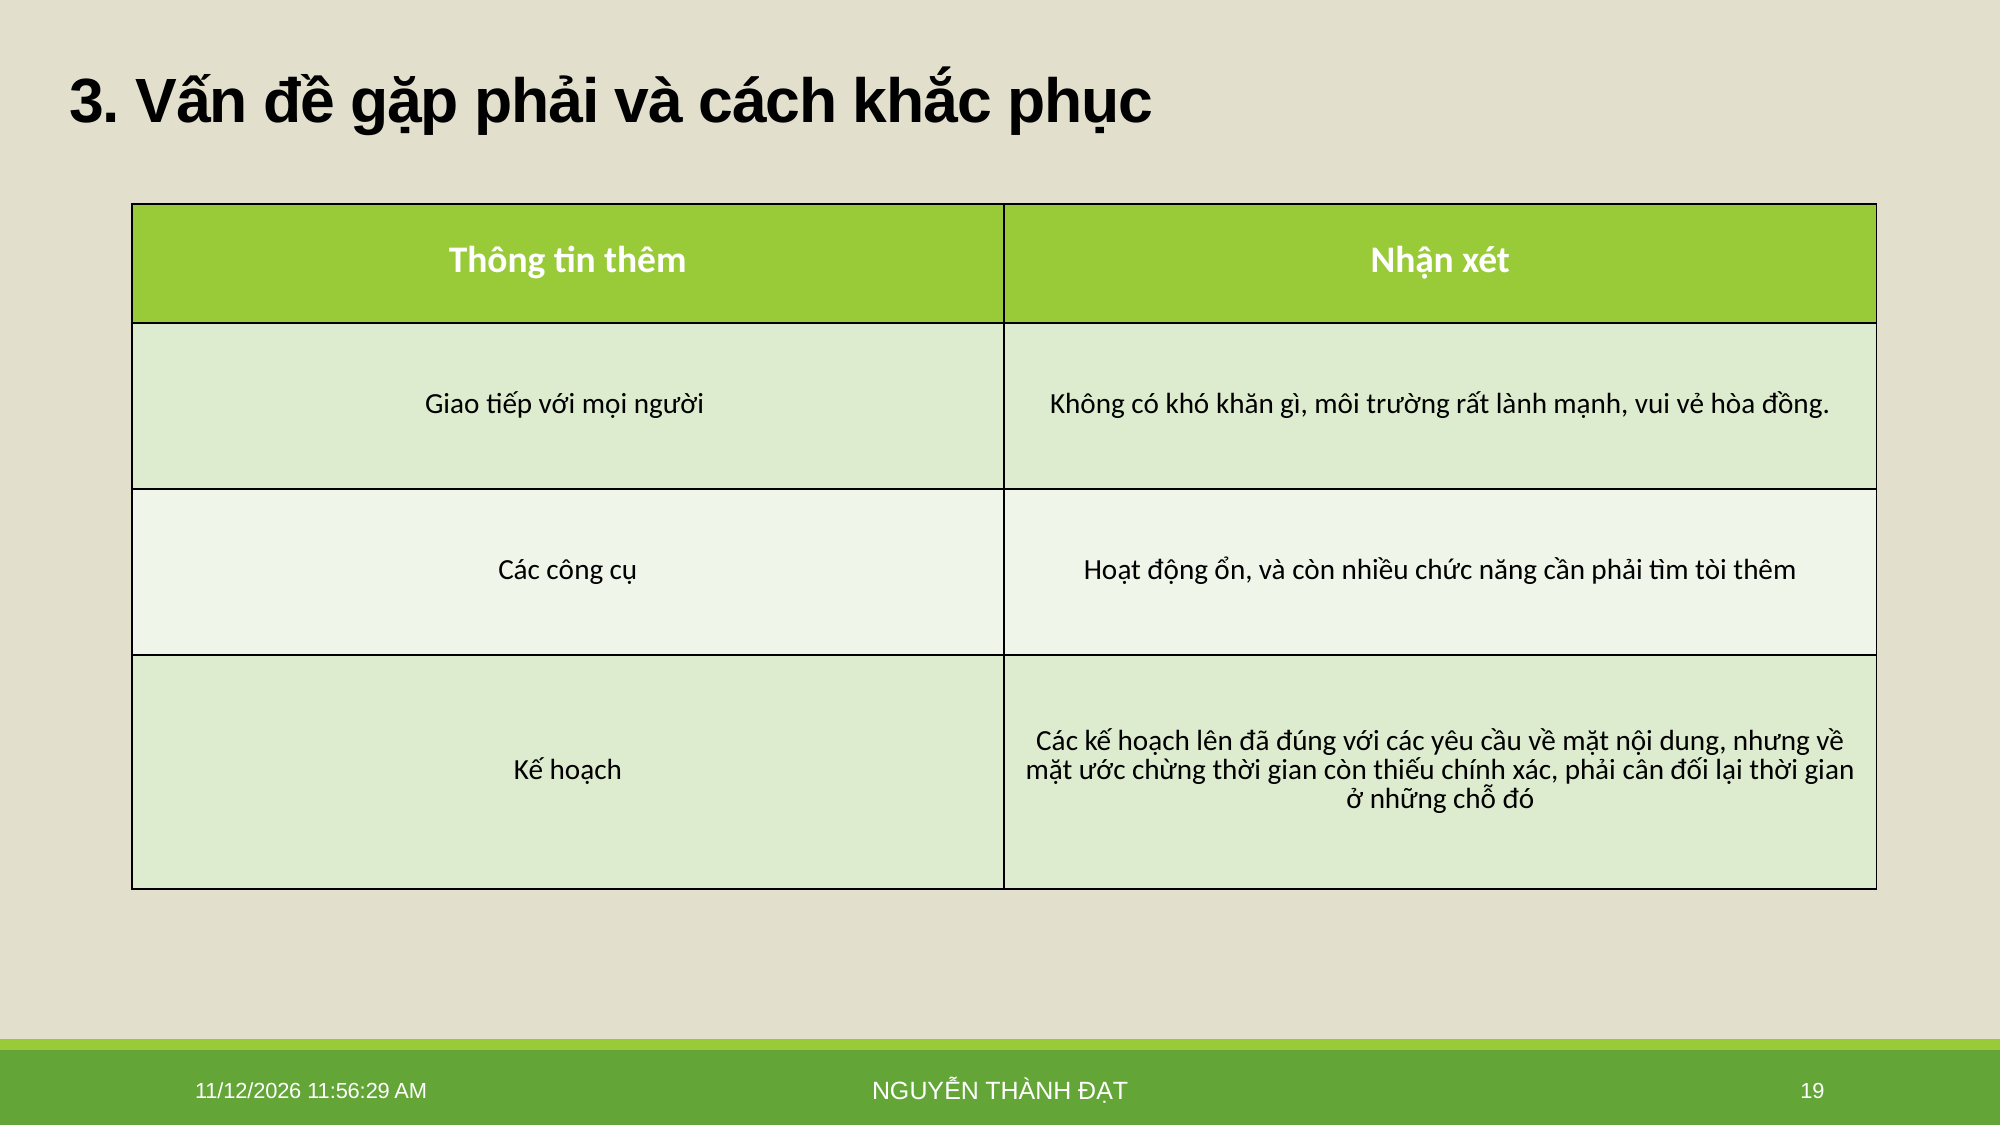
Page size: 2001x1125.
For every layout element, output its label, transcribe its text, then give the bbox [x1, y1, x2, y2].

table_header Nhận xét [1005, 205, 1876, 322]
footer Nguyễn Thành Đạt [604, 1059, 1396, 1120]
table_cell Kế hoạch [133, 656, 1003, 888]
table_cell Giao tiếp với mọi người [133, 324, 1003, 488]
table_cell Hoạt động ổn, và còn nhiều chức năng cần phải tìm tòi thêm [1005, 490, 1876, 654]
title 3. Vấn đề gặp phải và cách khắc phục [54, 64, 1211, 154]
table_cell Các kế hoạch lên đã đúng với các yêu cầu về mặt nội dung, nhưng về mặt ước chừng thời gian còn thiếu chính xác, phải cân đối lại thời gian ở những chỗ đó [1005, 656, 1876, 888]
slide_number 19 [1624, 1059, 1840, 1120]
table_cell Các công cụ [133, 490, 1003, 654]
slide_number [180, 1059, 586, 1120]
table_cell Không có khó khăn gì, môi trường rất lành mạnh, vui vẻ hòa đồng. [1005, 324, 1876, 488]
table_header Thông tin thêm [133, 205, 1003, 322]
